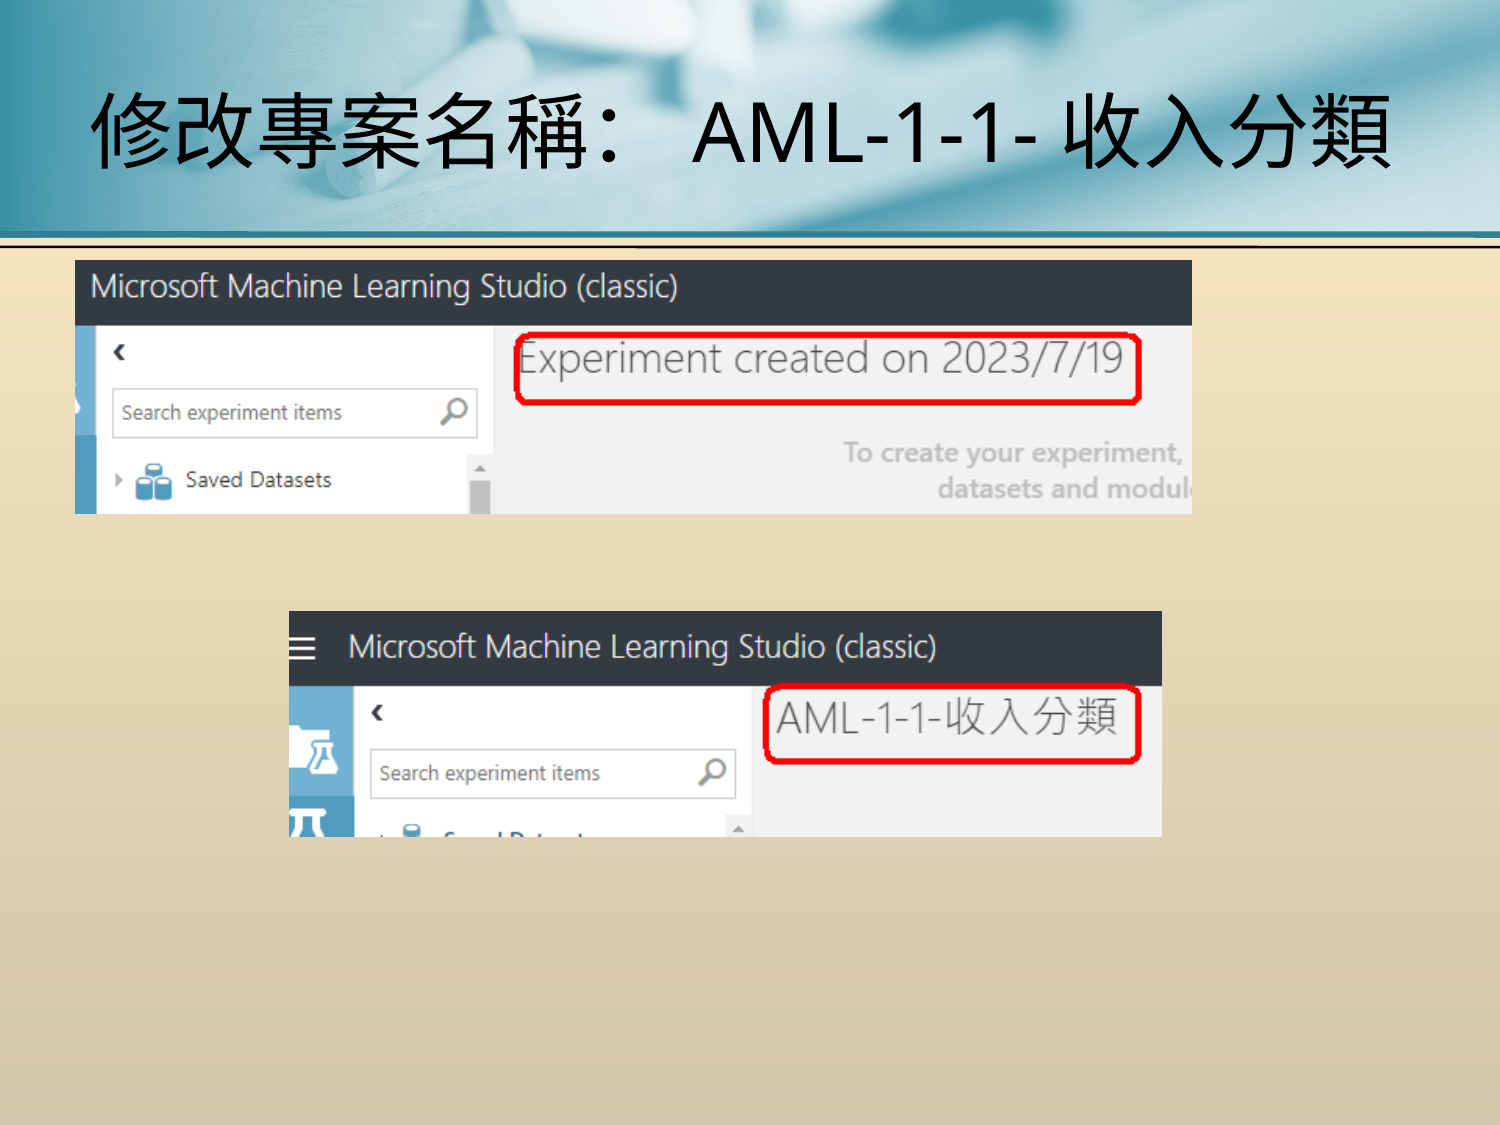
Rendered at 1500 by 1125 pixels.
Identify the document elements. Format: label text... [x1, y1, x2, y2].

picture [289, 611, 1162, 837]
title 修改專案名稱：AML-1-1-收入分類 [75, 24, 1425, 233]
picture [74, 260, 1193, 514]
